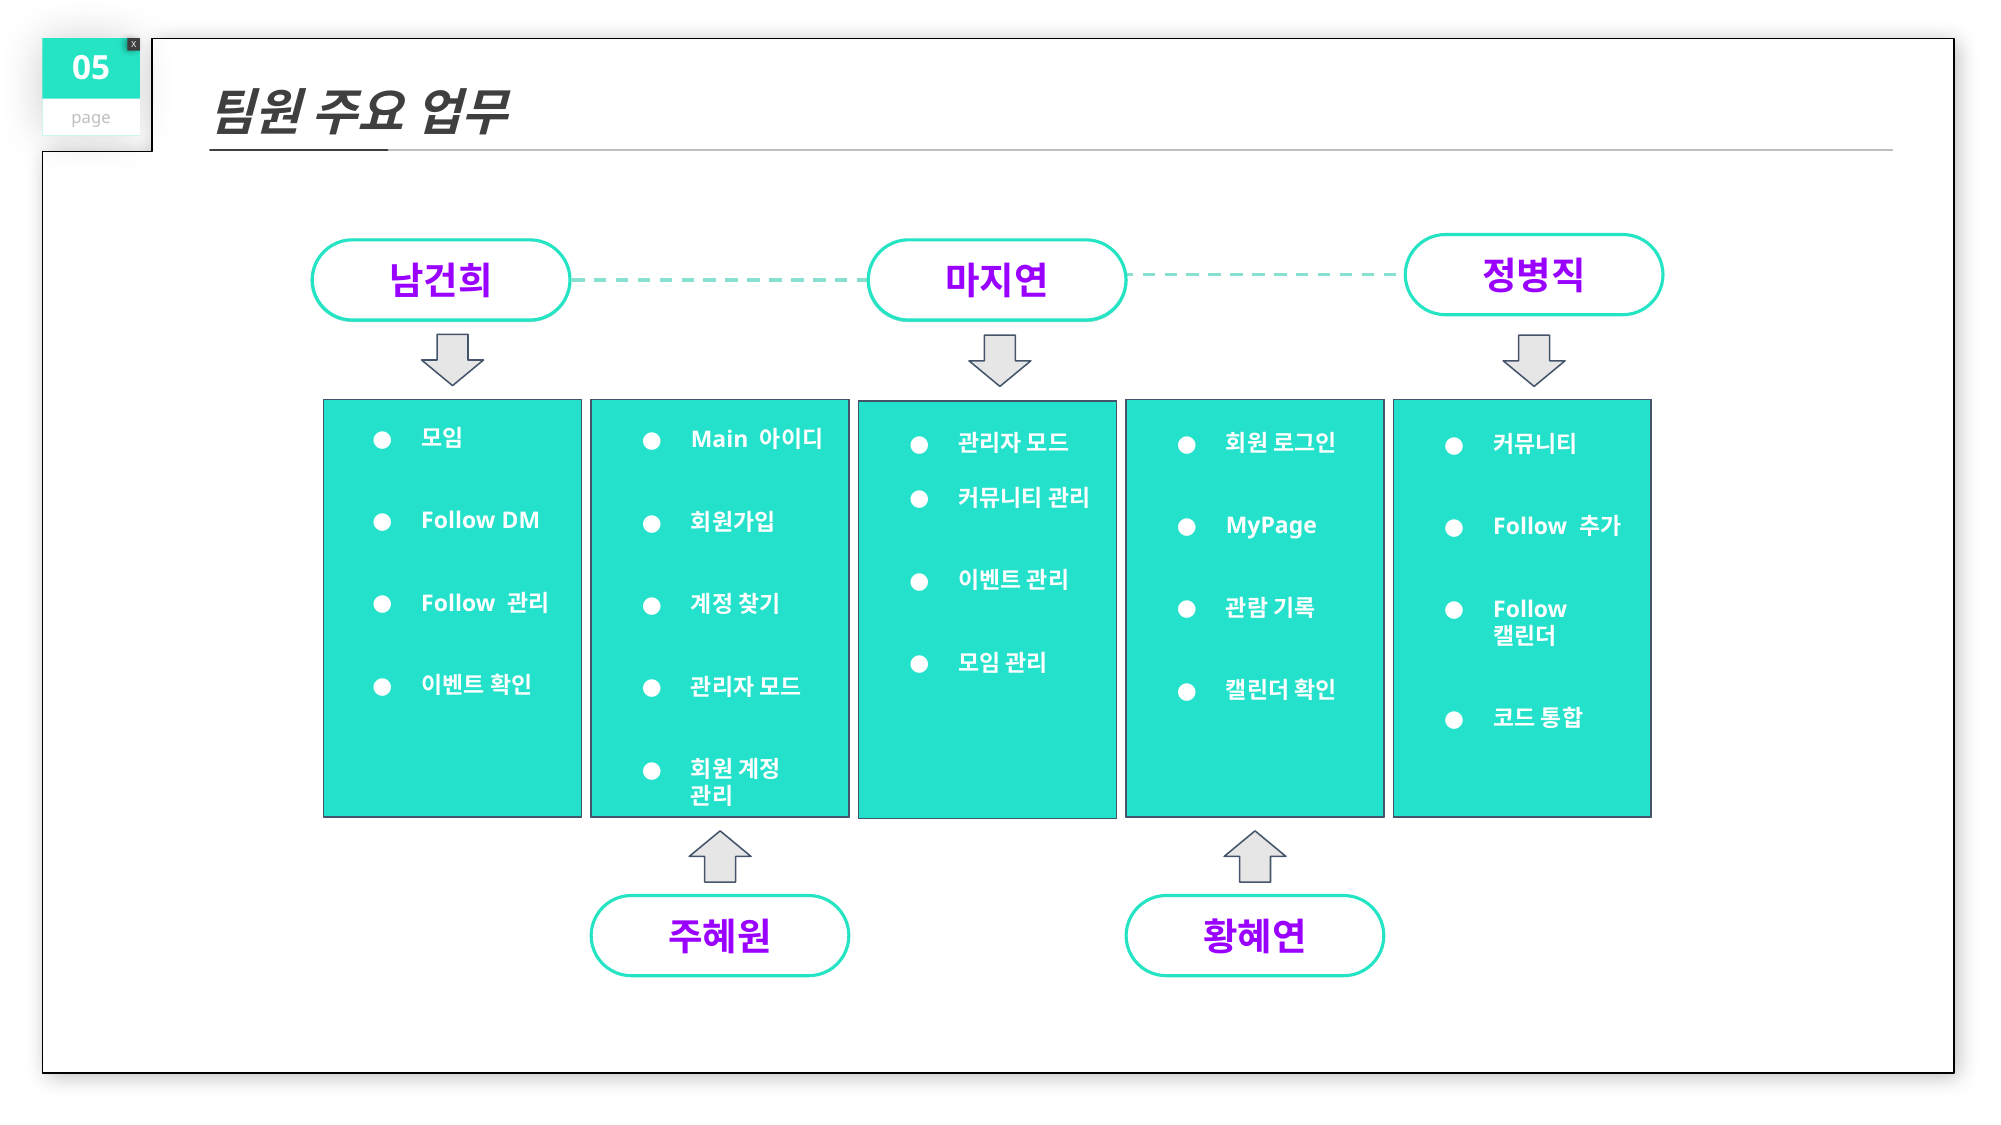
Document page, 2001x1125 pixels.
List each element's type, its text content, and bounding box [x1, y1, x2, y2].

text_box [968, 335, 1031, 387]
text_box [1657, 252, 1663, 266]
text_box [1126, 399, 1384, 818]
text_box [1224, 830, 1286, 883]
text_box 커뮤니티 Follow 추가 Follow 캘린더 코드 통합 [1403, 414, 1642, 747]
text_box Main 아이디 회원가입 계정 찾기 관리자 모드 회원 계정 관리 [600, 410, 840, 825]
text_box 팀원 주요 업무 [193, 42, 1389, 148]
text_box fsfsfMEGAs [1405, 282, 1420, 307]
text_box 관리자 모드 커뮤니티 관리 이벤트 관리 모임 관리 [868, 413, 1107, 718]
text_box fsfsfMEGAs [1648, 284, 1663, 307]
text_box 정병직 [1405, 234, 1663, 315]
text_box [1393, 399, 1652, 818]
text_box [323, 399, 582, 818]
text_box [858, 400, 1117, 819]
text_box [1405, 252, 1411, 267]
text_box 주혜원 [591, 895, 849, 976]
text_box [421, 334, 484, 386]
text_box 회원 로그인 MyPage 관람 기록 캘린더 확인 [1135, 413, 1375, 746]
text_box [1503, 335, 1566, 387]
text_box [42, 38, 1955, 1073]
text_box 마지연 [868, 239, 1126, 321]
text_box [591, 399, 849, 818]
text_box 남건희 [312, 239, 570, 321]
text_box 황혜연 [1126, 895, 1384, 976]
text_box 모임 Follow DM Follow 관리 이벤트 확인 [331, 408, 570, 714]
text_box [689, 830, 752, 883]
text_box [42, 37, 141, 136]
